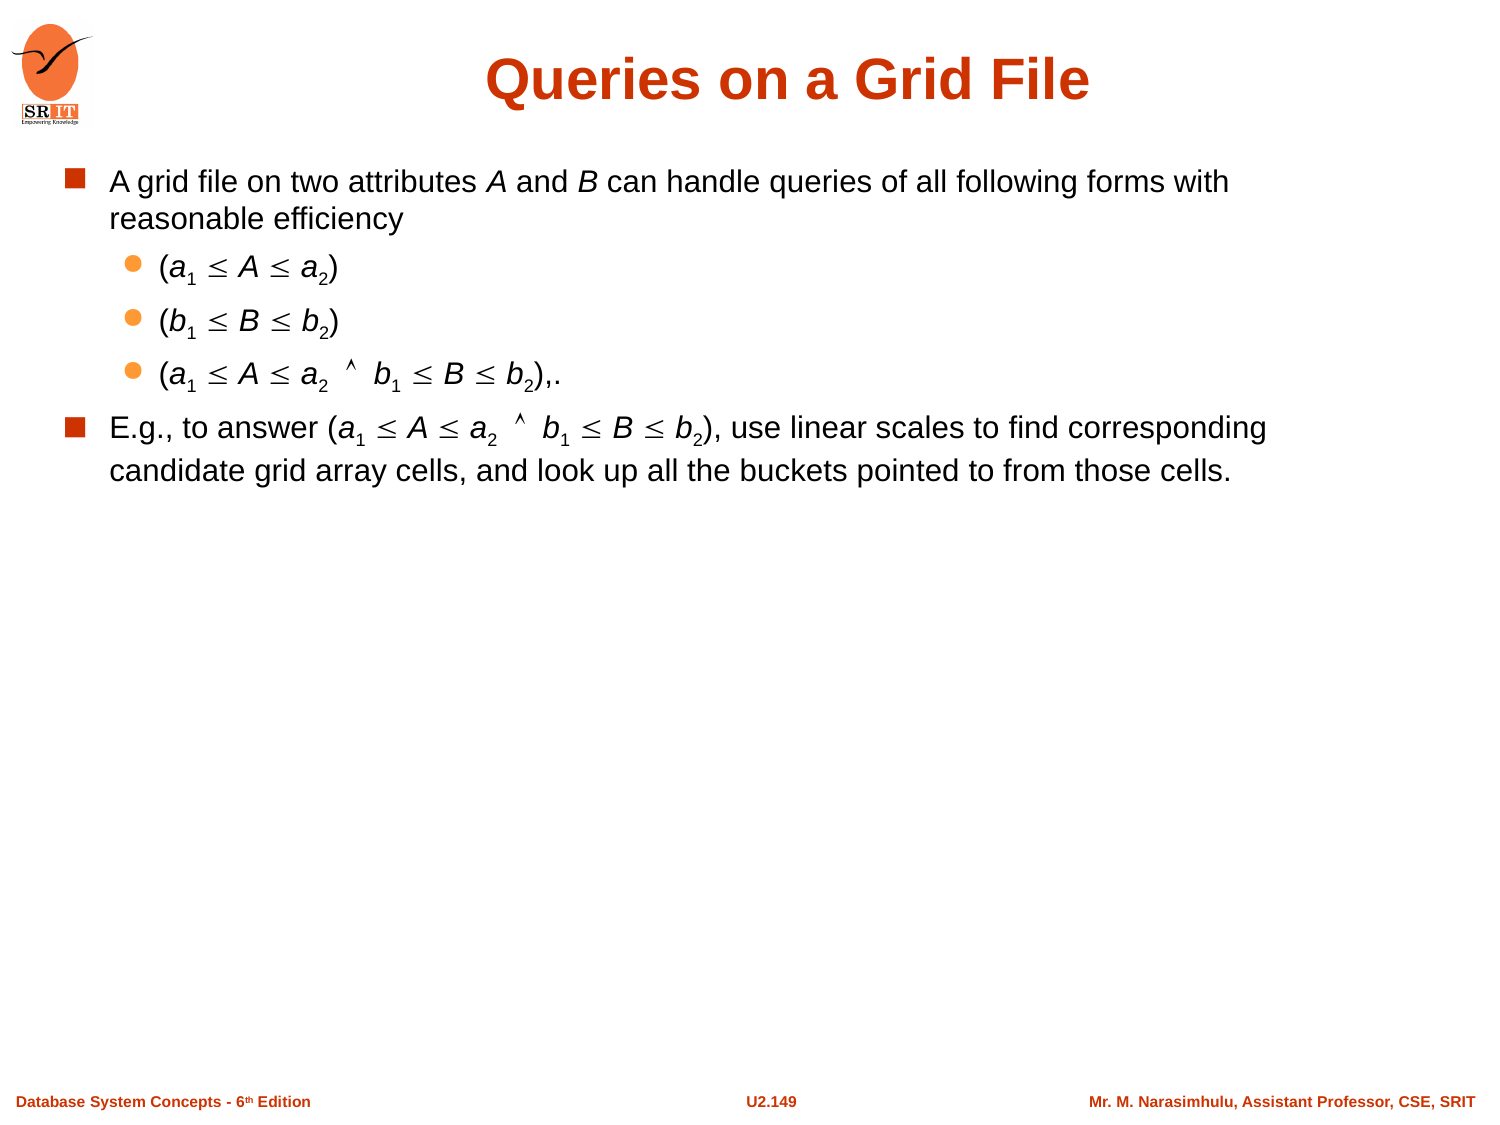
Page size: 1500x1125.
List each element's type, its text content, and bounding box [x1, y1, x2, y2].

picture [11, 19, 93, 128]
list A grid file on two attributes A and B can handle queries of all following forms with reasonable efficiency (a1  A  a2) (b1  B  b2) (a1  A  a2  b1  B  b2),. E.g., to answer (a1  A  a2  b1  B  b2), use linear scales to find corresponding candidate grid array cells, and look up all the buckets pointed to from those cells. [52, 153, 1407, 1016]
title Queries on a Grid File [125, 18, 1452, 120]
